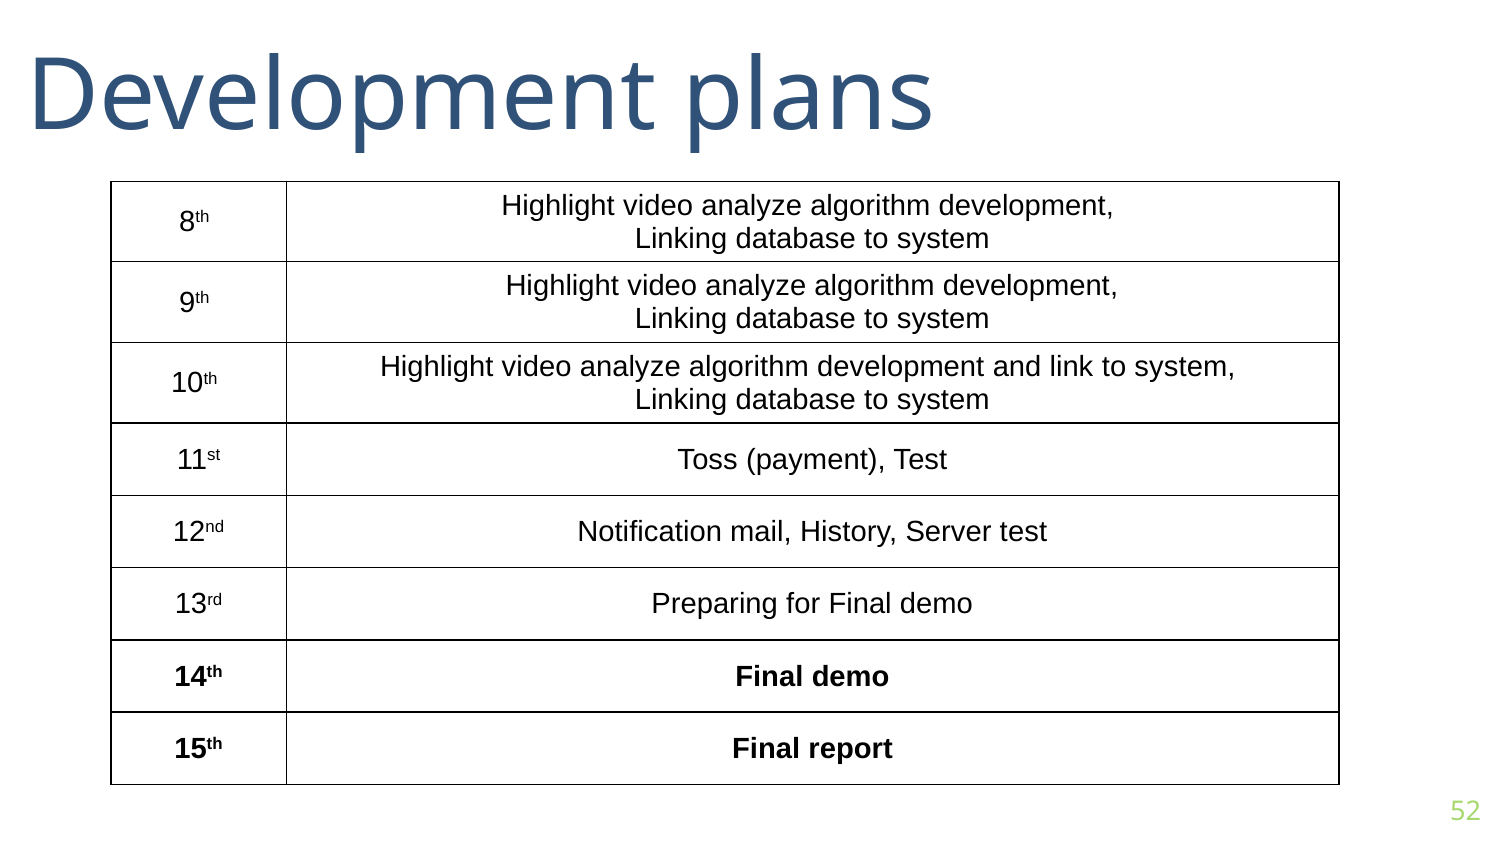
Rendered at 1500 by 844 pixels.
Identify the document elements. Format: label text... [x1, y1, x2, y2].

table_header 8th [112, 182, 286, 261]
table_cell 11st [112, 424, 286, 495]
table_cell 13rd [112, 568, 286, 639]
table_header Highlight video analyze algorithm development, Linking database to system [287, 182, 1338, 261]
table_cell 9th [112, 262, 286, 342]
table_cell Final demo [287, 641, 1338, 711]
table_cell Final report [287, 713, 1338, 784]
table_cell 15th [112, 713, 286, 784]
slide_number 52 [1391, 779, 1482, 844]
table_cell 12nd [112, 496, 286, 567]
table_cell Toss (payment), Test [287, 424, 1338, 495]
text_box Development plans [26, 8, 1060, 150]
table_cell 14th [112, 641, 286, 711]
table_cell Preparing for Final demo [287, 568, 1338, 639]
table_cell Notification mail, History, Server test [287, 496, 1338, 567]
table_cell 10th [112, 343, 286, 422]
table_cell Highlight video analyze algorithm development and link to system, Linking database to system [287, 343, 1338, 422]
table_cell Highlight video analyze algorithm development, Linking database to system [287, 262, 1338, 342]
